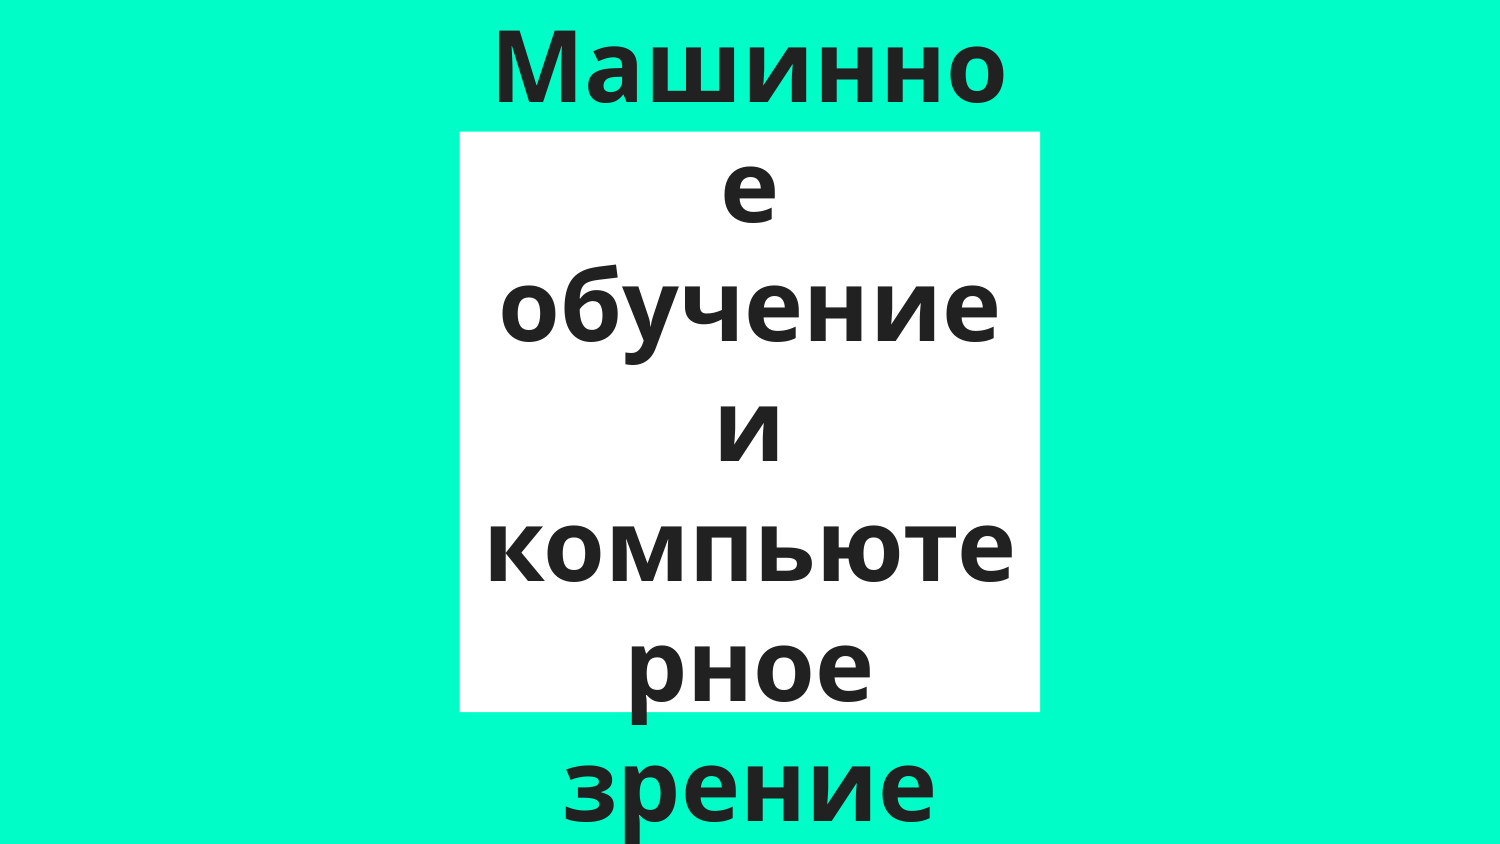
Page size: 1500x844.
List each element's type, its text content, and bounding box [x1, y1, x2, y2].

title Машинное обучение и компьютерное зрение [459, 131, 1041, 713]
